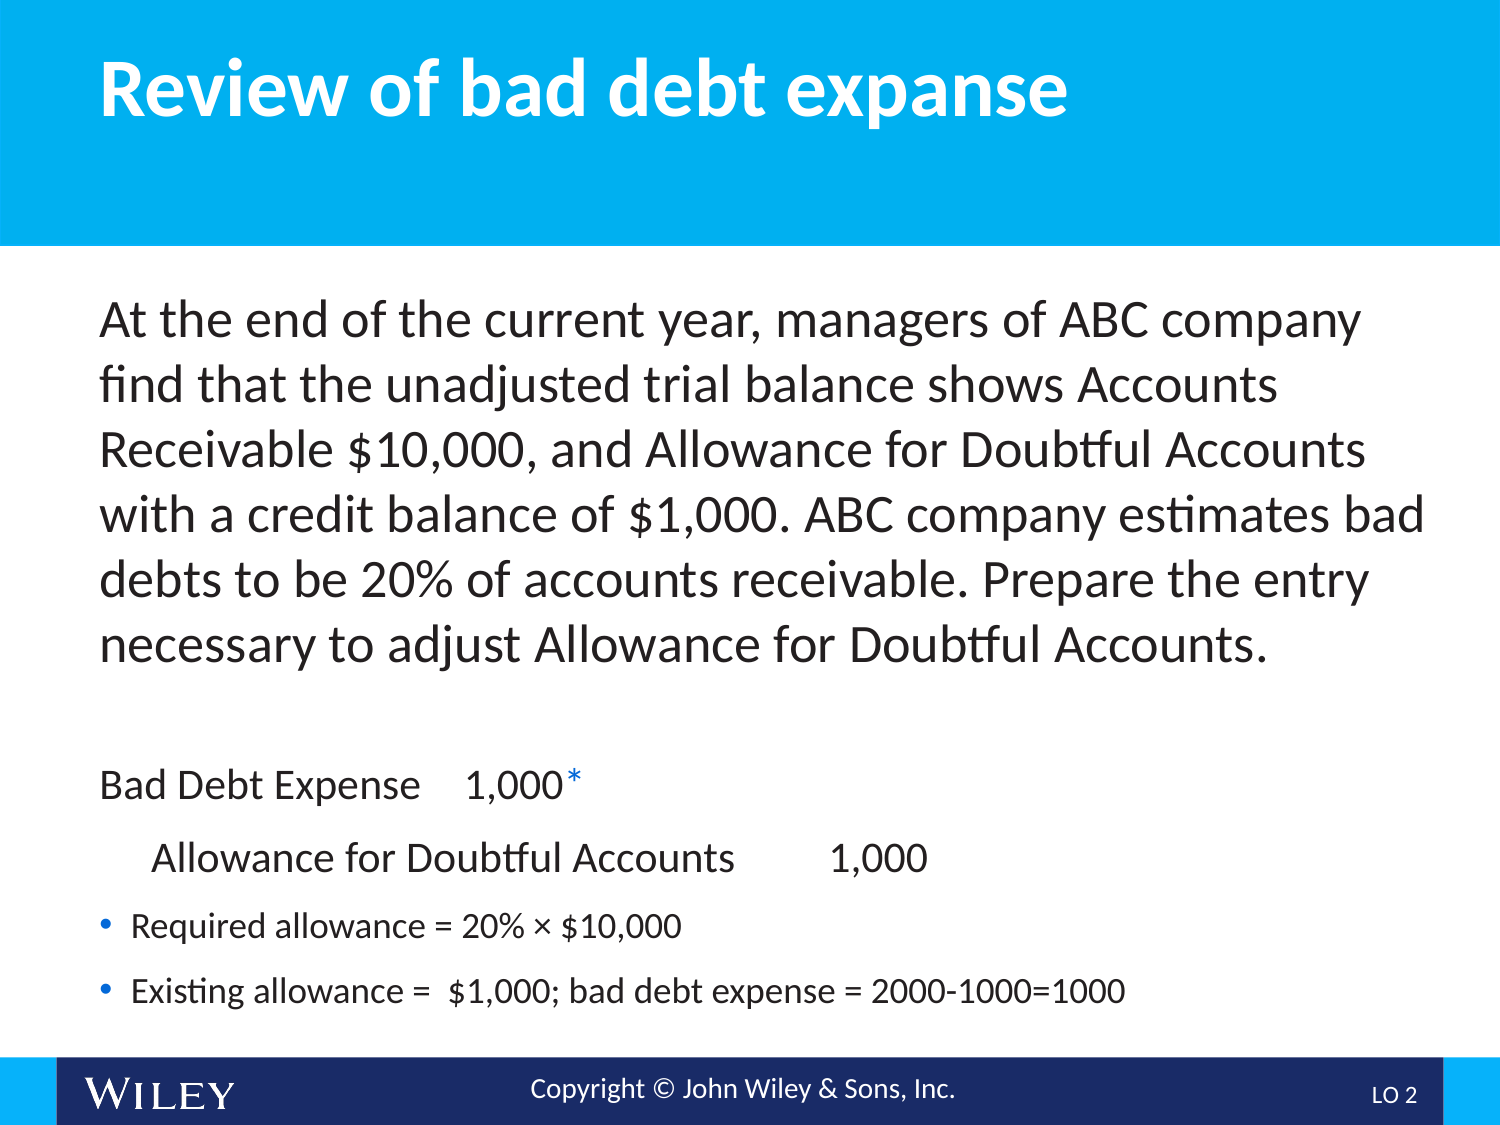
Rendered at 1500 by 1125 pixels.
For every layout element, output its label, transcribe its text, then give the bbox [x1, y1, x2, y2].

list At the end of the current year, managers of ABC company find that the unadjusted trial balance shows Accounts Receivable $10,000, and Allowance for Doubtful Accounts with a credit balance of $1,000. ABC company estimates bad debts to be 20% of accounts receivable. Prepare the entry necessary to adjust Allowance for Doubtful Accounts. [84, 275, 1456, 748]
title Review of bad debt expanse [84, 37, 1416, 215]
list L O 2 [1309, 1065, 1433, 1125]
list Bad Debt Expense 1,000* Allowance for Doubtful Accounts 1,000 Required allowance = 20% × $10,000 Existing allowance = $1,000; bad debt expense = 2000-1000=1000 [84, 748, 1456, 1019]
